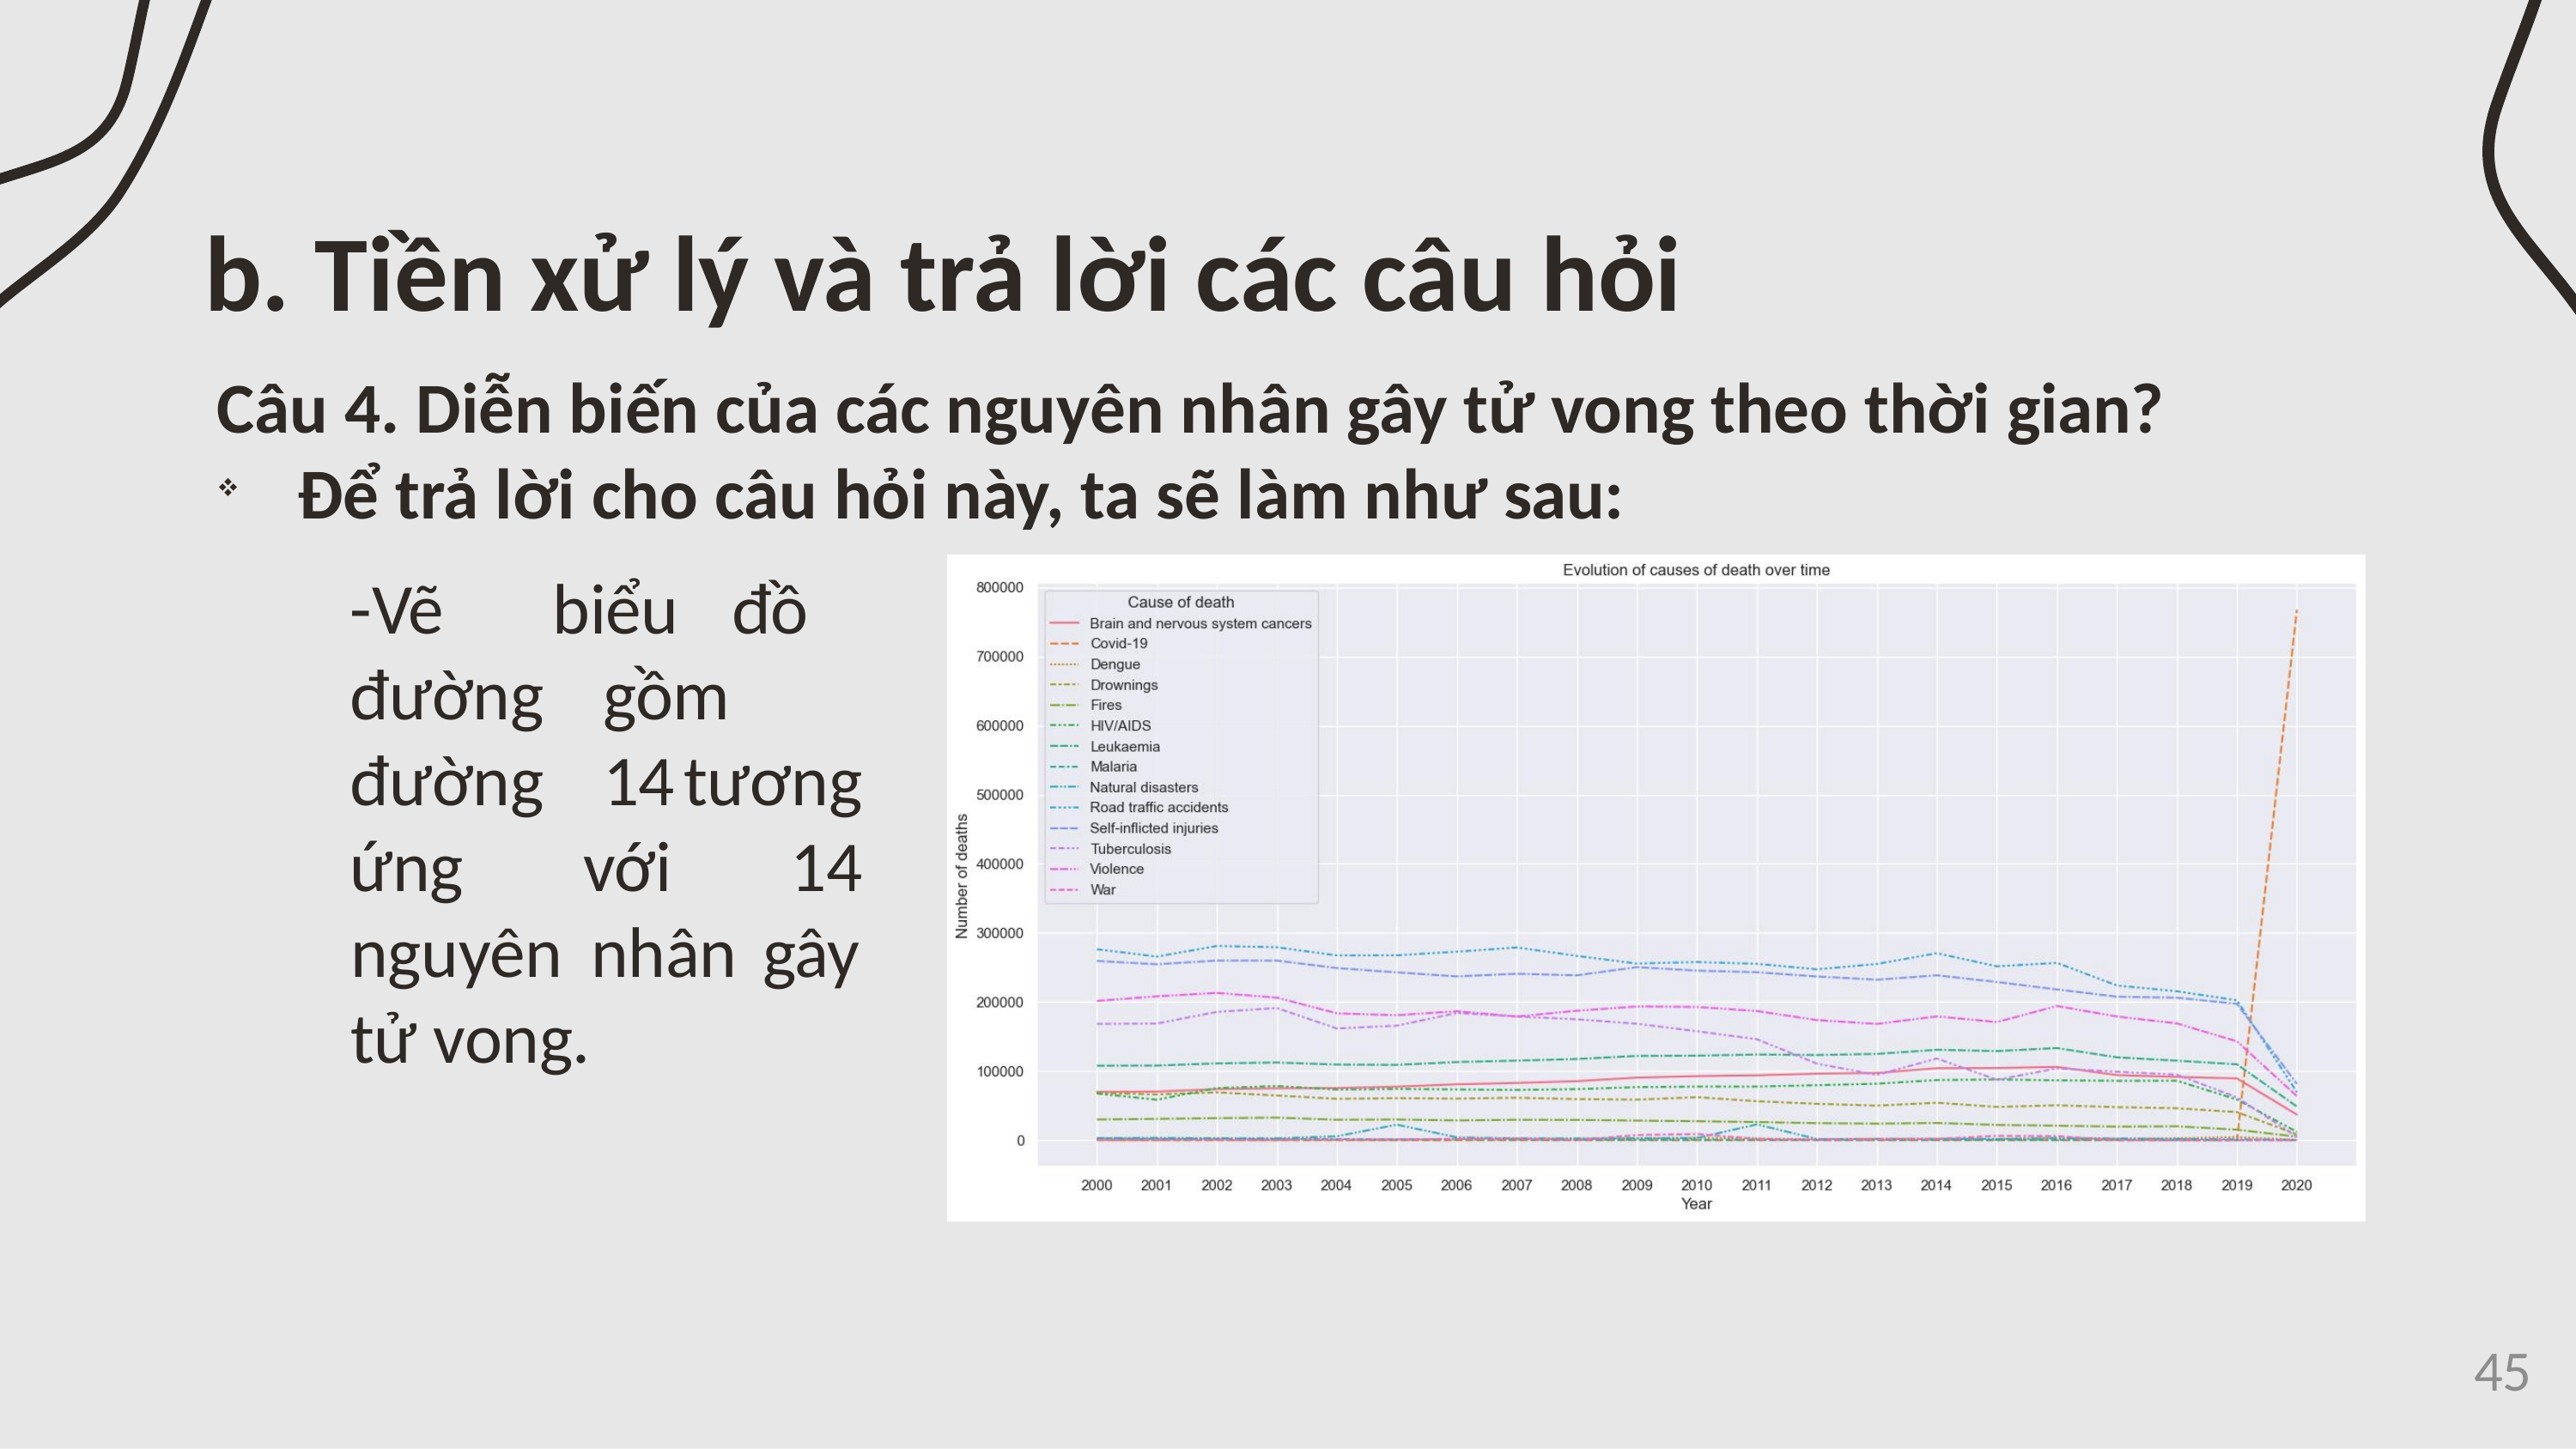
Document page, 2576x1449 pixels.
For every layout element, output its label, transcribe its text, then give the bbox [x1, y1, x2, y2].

slide_number 45 [2468, 1346, 2540, 1449]
text_box Câu 4. Diễn biến của các nguyên nhân gây tử vong theo thời gian? Để trả lời cho câu hỏi này, ta sẽ làm như sau: [215, 360, 2174, 534]
text_box -Vẽ đường đường ứng [348, 560, 548, 906]
picture [947, 555, 2366, 1222]
text_box biểu đồ gồm 14 [550, 561, 864, 820]
text_box tương với 14 [580, 731, 864, 904]
title b. Tiền xử lý và trả lời các câu hỏi [203, 202, 1693, 446]
text_box nguyên nhân gây tử vong. [349, 904, 864, 1077]
